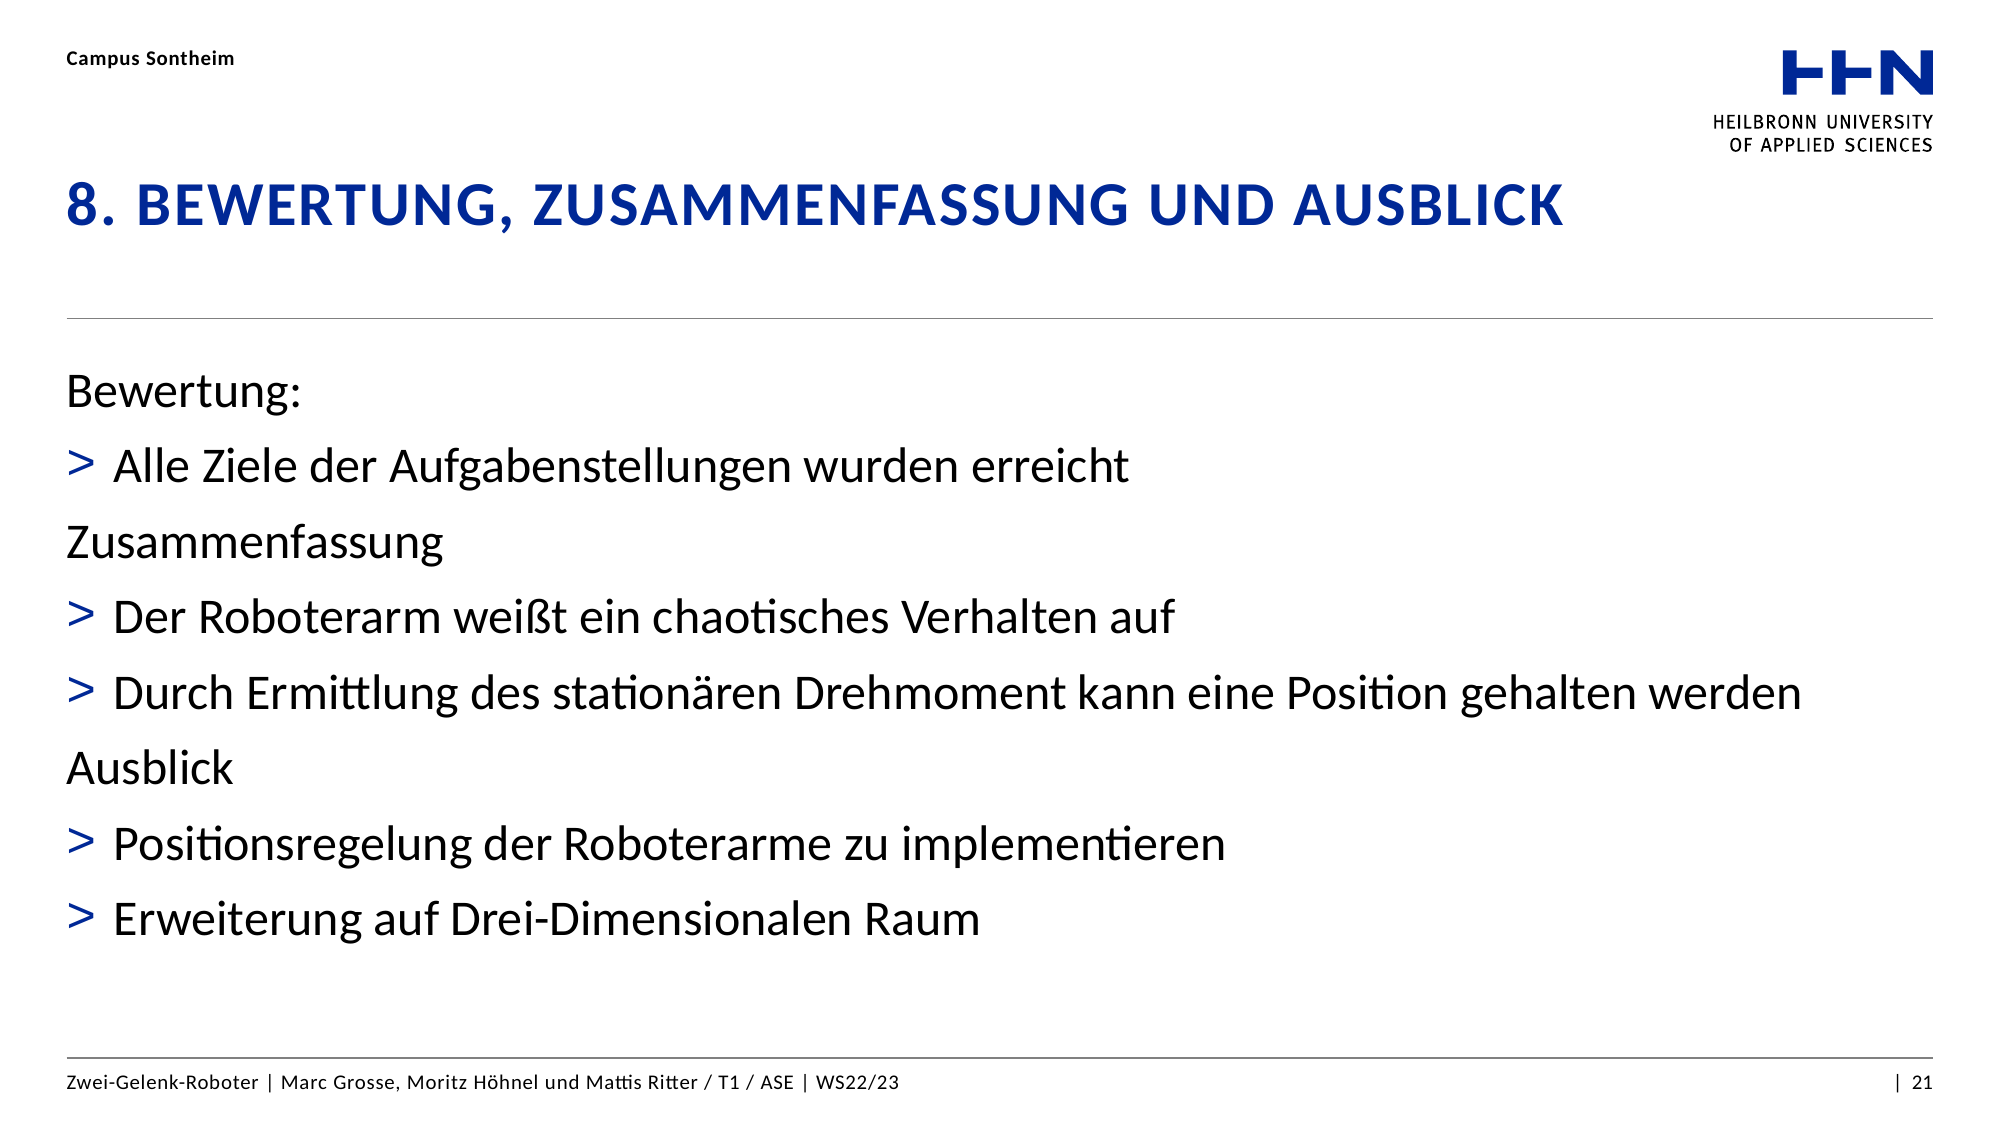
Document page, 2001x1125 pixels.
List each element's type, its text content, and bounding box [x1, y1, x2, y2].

slide_number | 21 [1621, 1068, 1933, 1105]
list Bewertung: Alle Ziele der Aufgabenstellungen wurden erreicht Zusammenfassung Der Roboterarm weißt ein chaotisches Verhalten auf Durch Ermittlung des stationären Drehmoment kann eine Position gehalten werden Ausblick Positionsregelung der Roboterarme zu implementieren Erweiterung auf Drei-Dimensionalen Raum [66, 354, 1933, 1025]
slide_number Campus Sontheim [66, 45, 1277, 81]
footer Zwei-Gelenk-Roboter | Marc Grosse, Moritz Höhnel und Mattis Ritter / T1 / ASE | WS22/23 [66, 1068, 1277, 1105]
title 8. Bewertung, Zusammenfassung und Ausblick [66, 169, 1933, 311]
